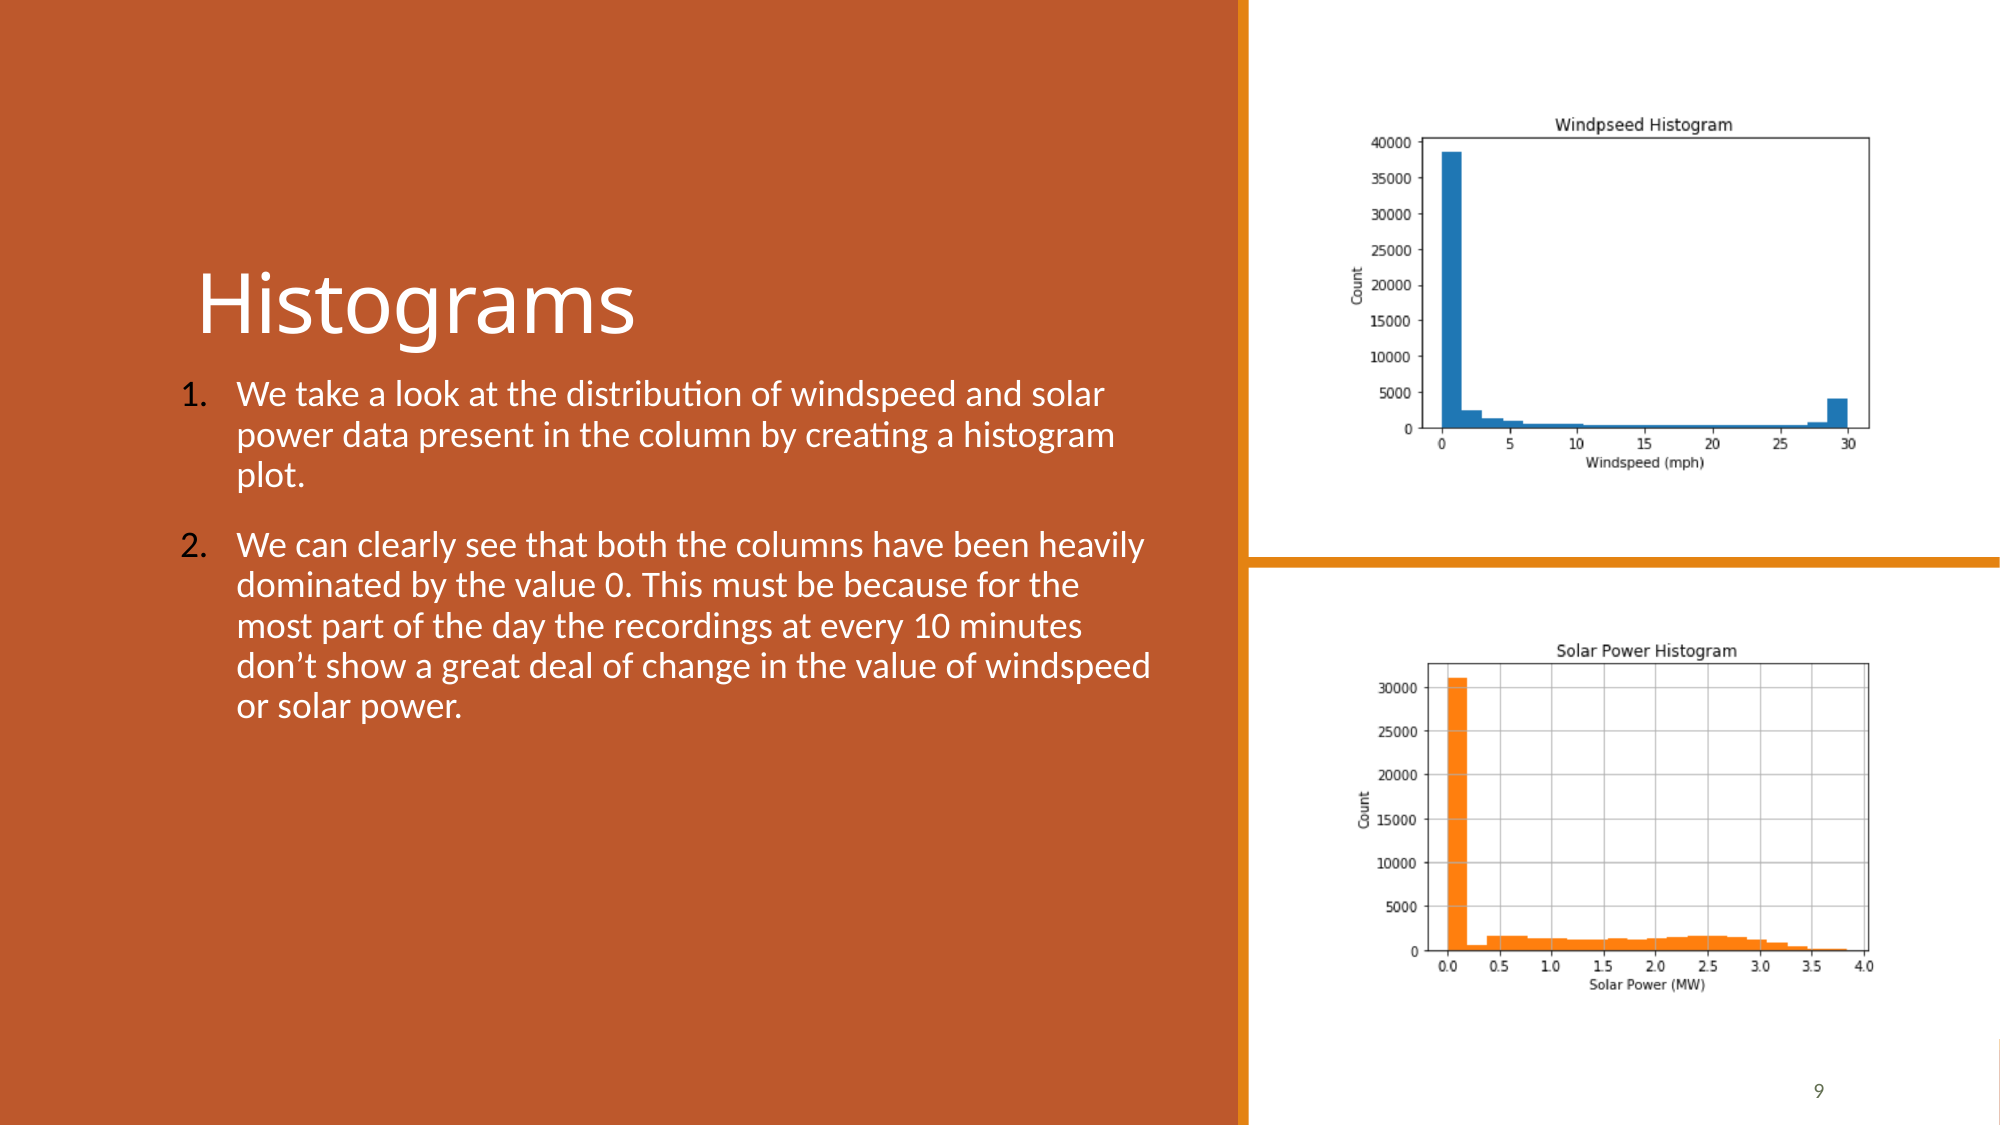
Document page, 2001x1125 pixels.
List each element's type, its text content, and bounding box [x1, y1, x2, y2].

slide_number 9 [1624, 1059, 1840, 1120]
picture [1325, 636, 1919, 1030]
text_box [1250, 569, 2000, 1125]
text_box [0, 0, 1237, 1125]
text_box [1237, 0, 1250, 556]
picture [1325, 96, 1919, 488]
title Histograms [180, 84, 1161, 359]
text_box [1237, 569, 1250, 1125]
text_box [1237, 556, 2000, 569]
text_box [1250, 0, 2000, 556]
list We take a look at the distribution of windspeed and solar power data present in the column by creating a histogram plot. We can clearly see that both the columns have been heavily dominated by the value 0. This must be because for the most part of the day the recordings at every 10 minutes don’t show a great deal of change in the value of windspeed or solar power. [180, 366, 1161, 966]
